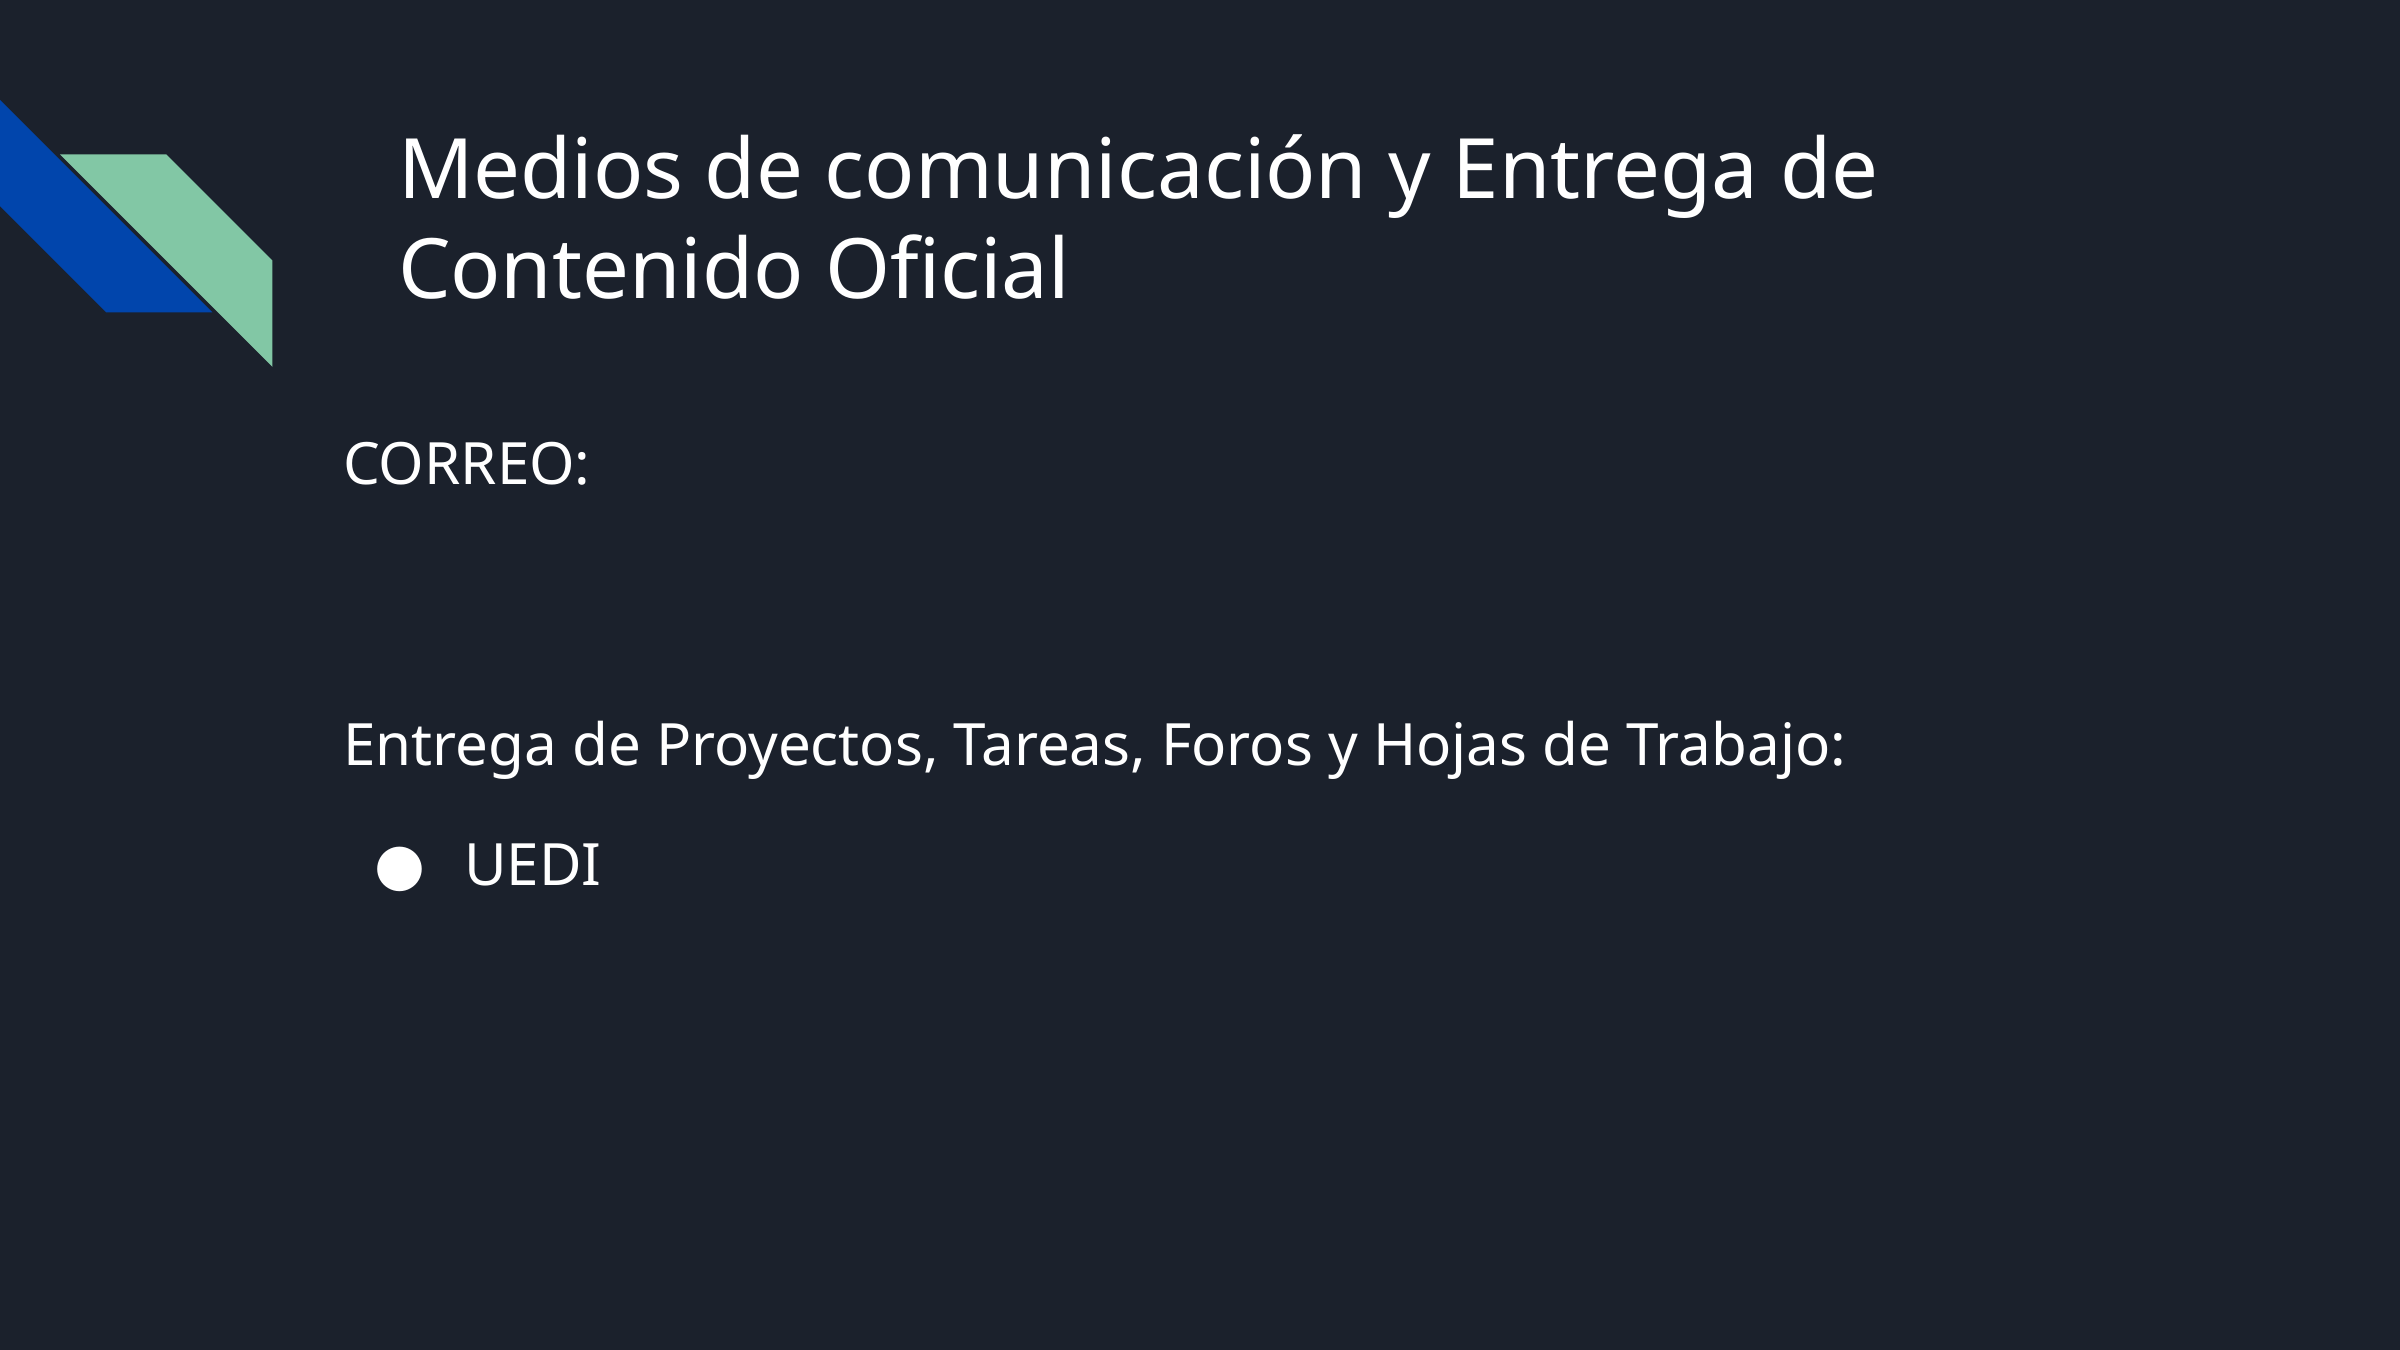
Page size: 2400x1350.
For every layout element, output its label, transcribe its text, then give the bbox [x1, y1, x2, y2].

list CORREO: Entrega de Proyectos, Tareas, Foros y Hojas de Trabajo: UEDI [319, 392, 2304, 1106]
title Medios de comunicación y Entrega de Contenido Oficial [374, 91, 2157, 350]
